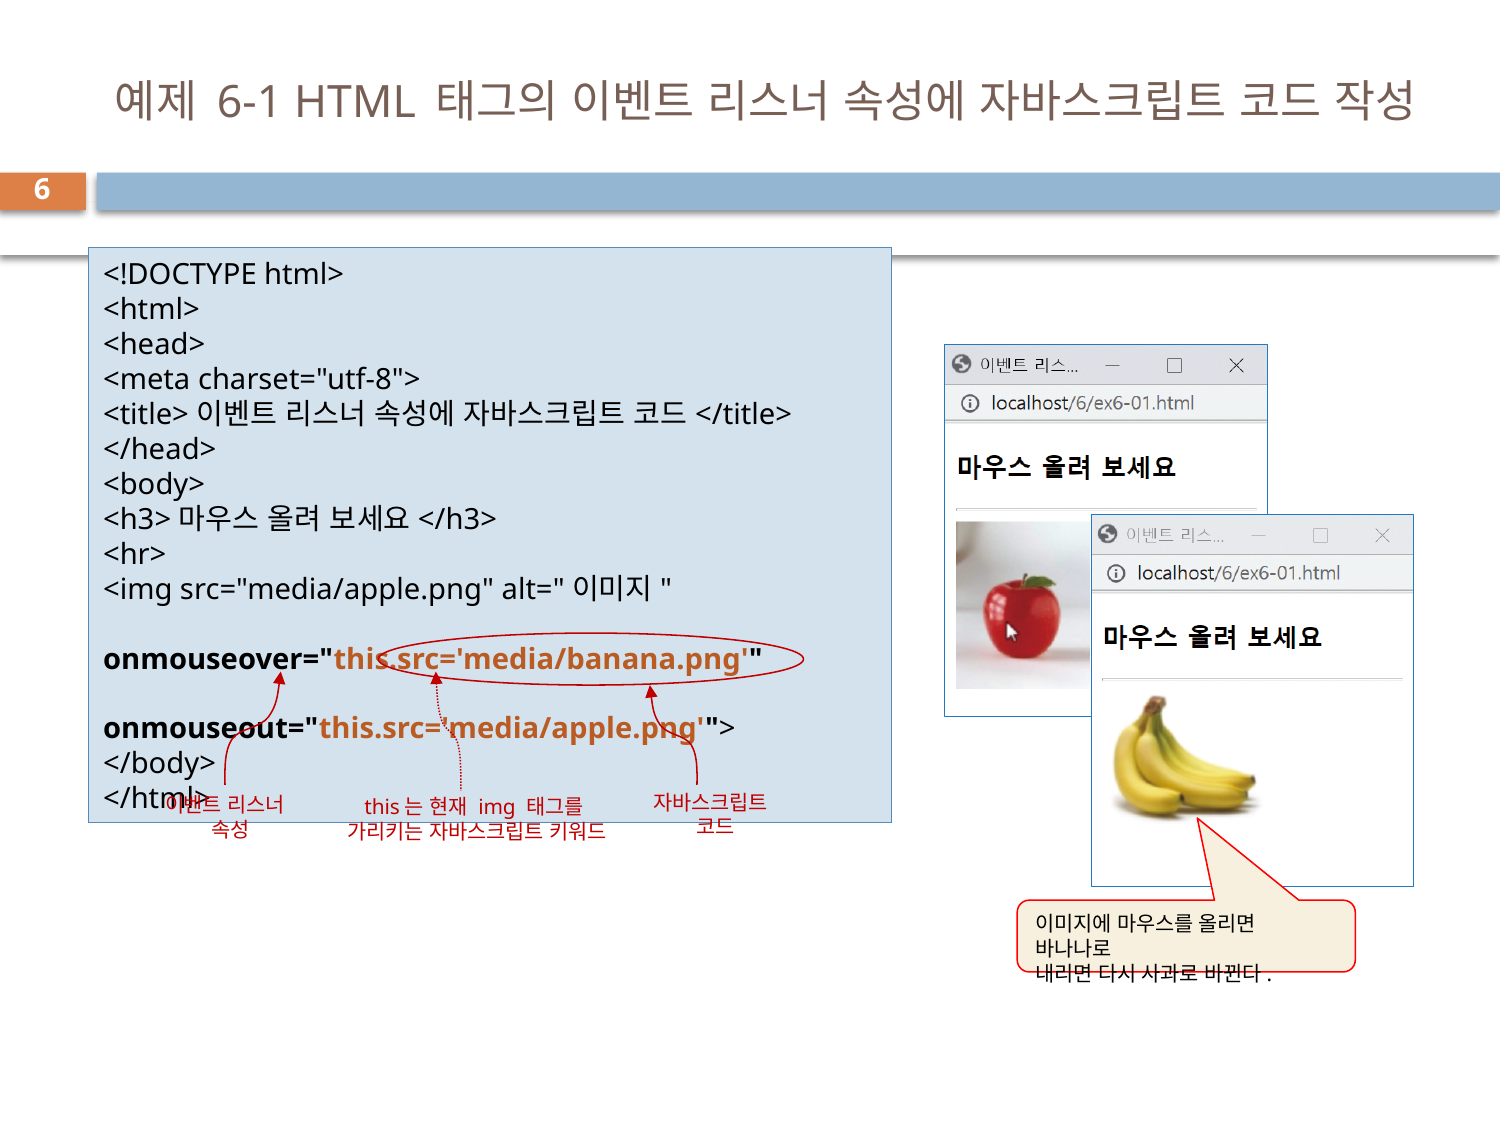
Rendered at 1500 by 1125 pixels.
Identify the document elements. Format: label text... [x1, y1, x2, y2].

slide_number 6 [0, 170, 87, 211]
text_box [430, 679, 463, 786]
text_box 이미지에 마우스를 올리면 바나나로 내리면 다시 사과로 바뀐다. [1017, 896, 1356, 972]
text_box this는 현재 img 태그를 가리키는 자바스크립트 키워드 [332, 786, 621, 851]
text_box 자바스크립트 코드 [638, 781, 783, 847]
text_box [945, 345, 1413, 887]
text_box [645, 686, 699, 785]
title 예제 6-1 HTML 태그의 이벤트 리스너 속성에 자바스크립트 코드 작성 [99, 37, 1438, 161]
text_box <!DOCTYPE html> <html> <head> <meta charset="utf-8"> <title>이벤트 리스너 속성에 자바스크립트 코드</title> </head> <body> <h3>마우스 올려 보세요</h3> <hr> <img src="media/apple.png" alt="이미지" onmouseover="this.src='media/banana.png'" onmouseout="this.src='media/apple.png'"> </body> </html> [88, 247, 892, 823]
text_box 이벤트 리스너 속성 [150, 784, 300, 850]
text_box [376, 631, 806, 687]
text_box [223, 671, 286, 785]
